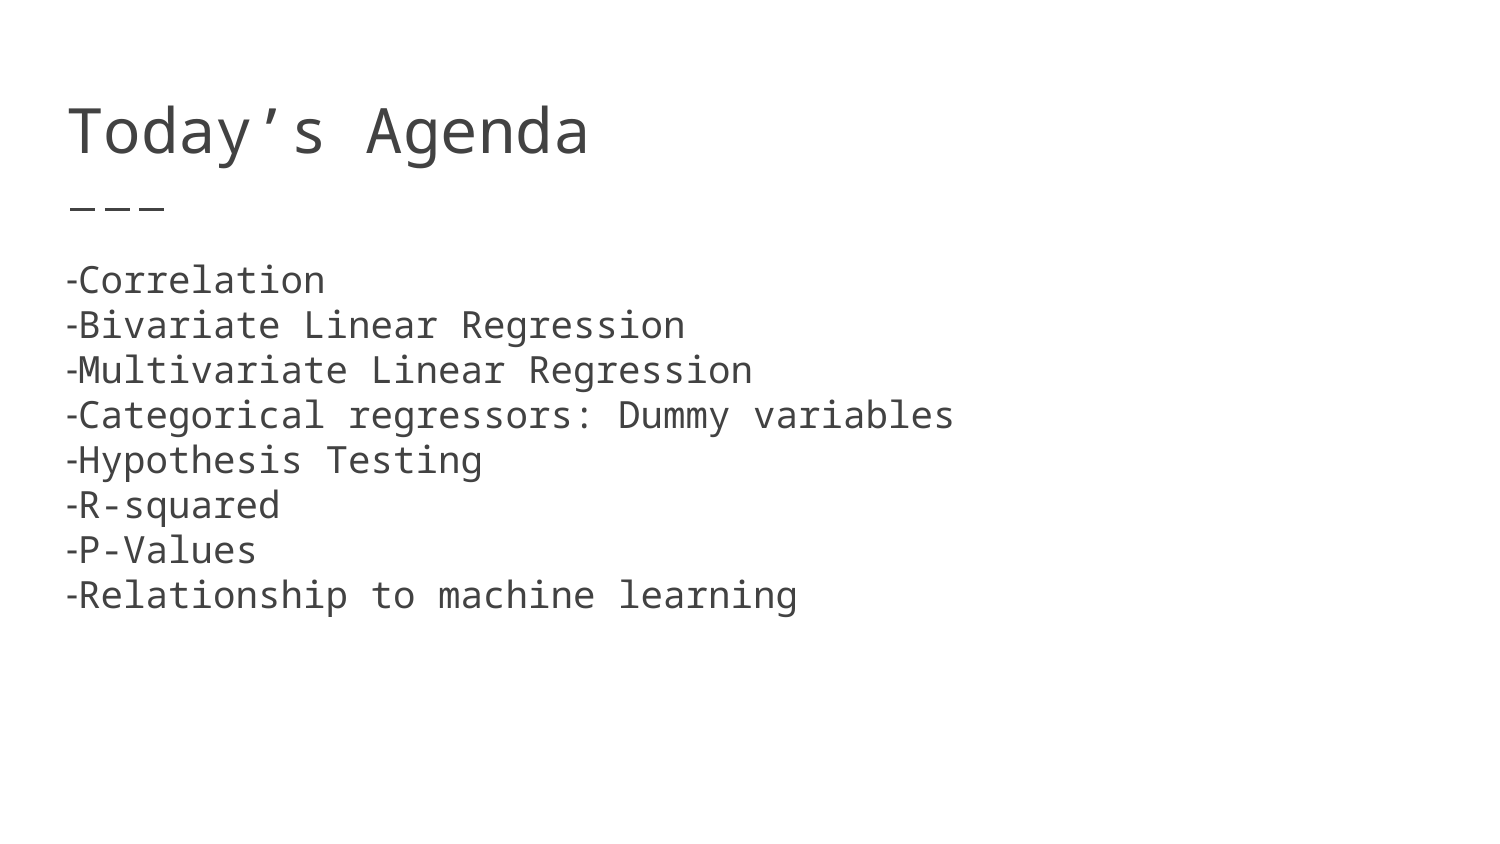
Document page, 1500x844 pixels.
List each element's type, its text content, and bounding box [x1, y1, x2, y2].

list Correlation Bivariate Linear Regression Multivariate Linear Regression Categorical regressors: Dummy variables Hypothesis Testing R-squared P-Values Relationship to machine learning [51, 240, 1449, 750]
title Today’s Agenda [51, 61, 1449, 182]
